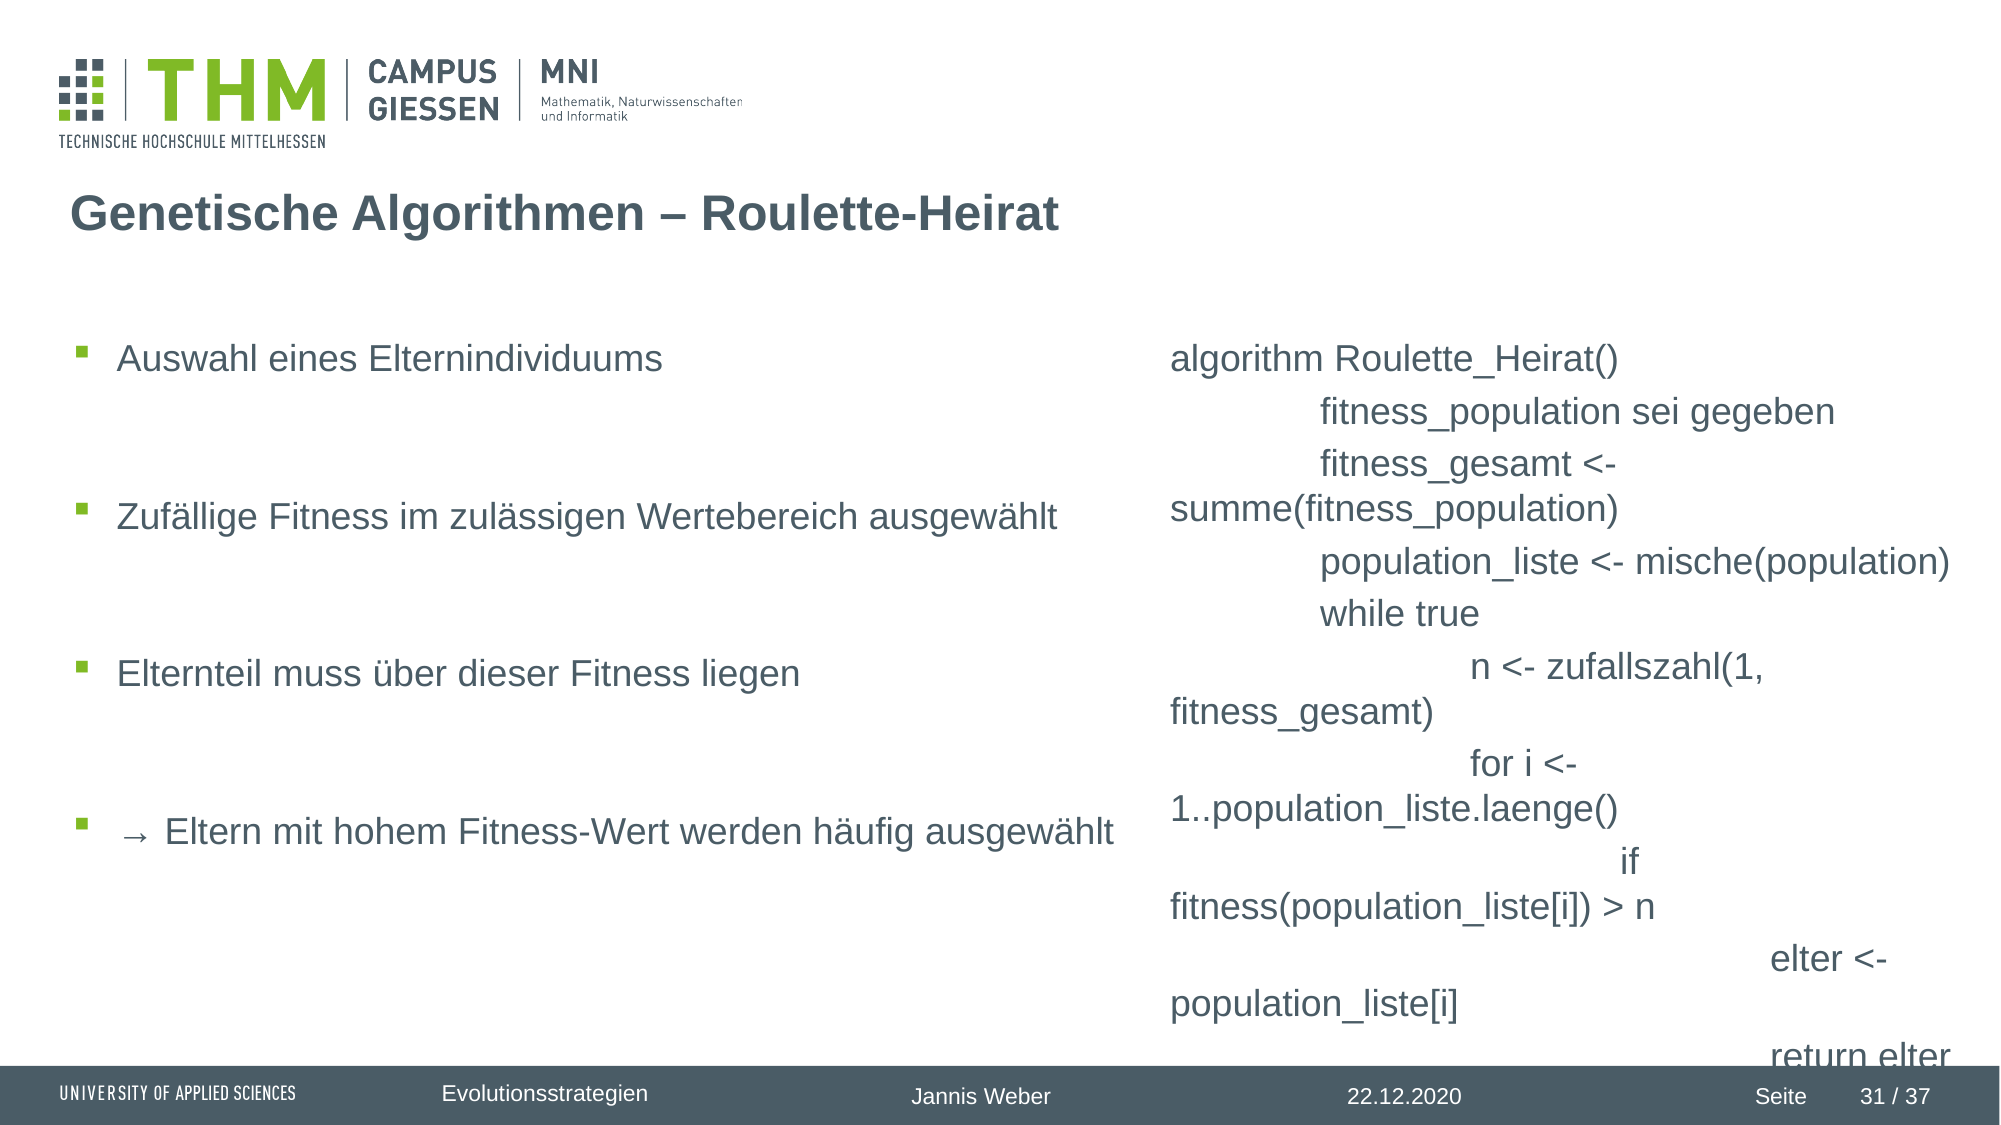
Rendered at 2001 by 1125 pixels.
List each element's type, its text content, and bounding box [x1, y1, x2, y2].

title Genetische Algorithmen – Roulette-Heirat [54, 172, 1913, 268]
picture [59, 59, 742, 148]
list algorithm Roulette_Heirat() fitness_population sei gegeben fitness_gesamt <- summe(fitness_population) population_liste <- mische(population) while true n <- zufallszahl(1, fitness_gesamt) for i <- 1..population_liste.laenge() if fitness(population_liste[i]) > n elter <- population_liste[i] return elter [1155, 326, 1985, 1033]
text_box Auswahl eines Elternindividuums Zufällige Fitness im zulässigen Wertebereich ausgewählt Elternteil muss über dieser Fitness liegen → Eltern mit hohem Fitness-Wert werden häufig ausgewählt [57, 326, 1155, 1033]
picture [59, 1082, 296, 1104]
